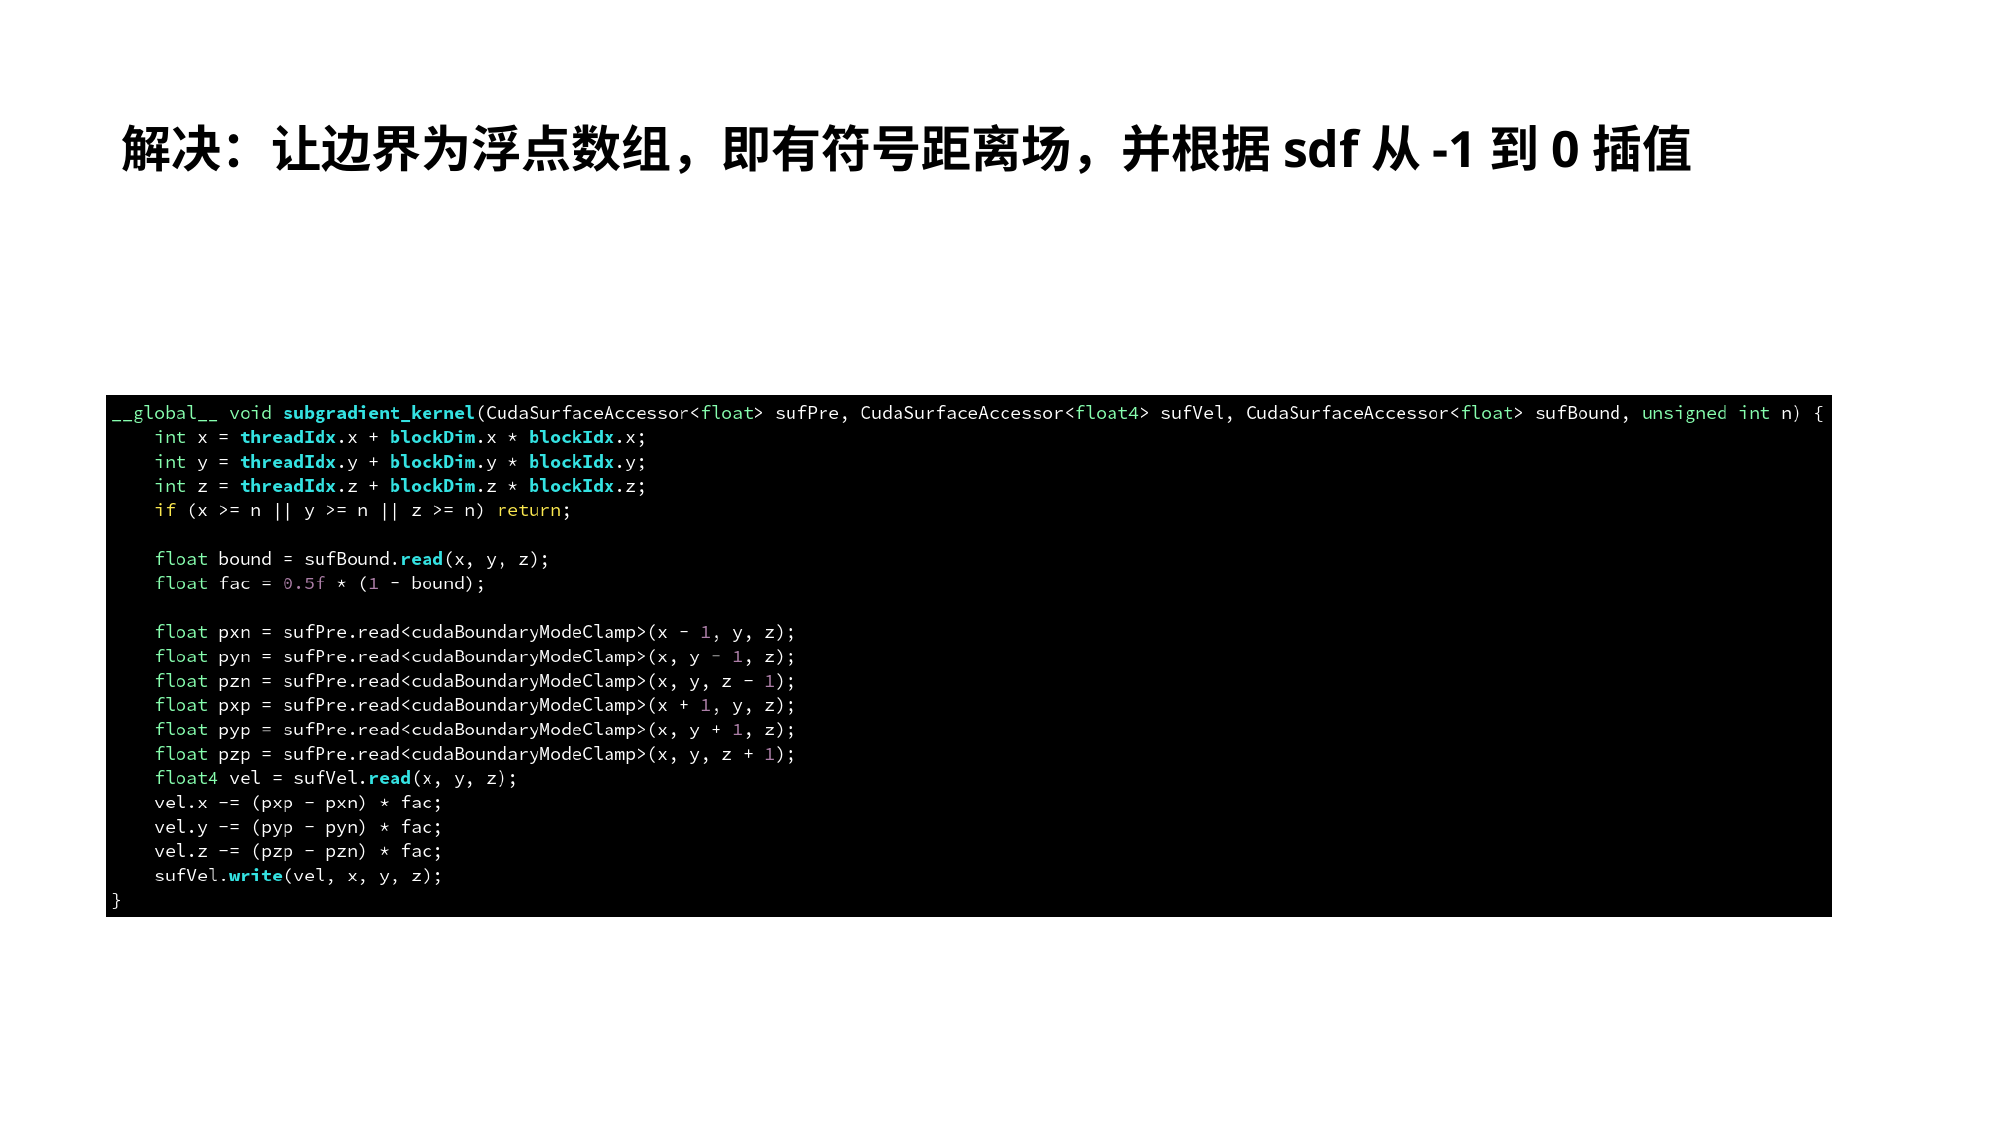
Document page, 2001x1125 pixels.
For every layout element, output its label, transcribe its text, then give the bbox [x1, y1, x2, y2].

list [106, 395, 1832, 917]
title 解决：让边界为浮点数组，即有符号距离场，并根据sdf从-1到0插值 [106, 42, 1832, 260]
